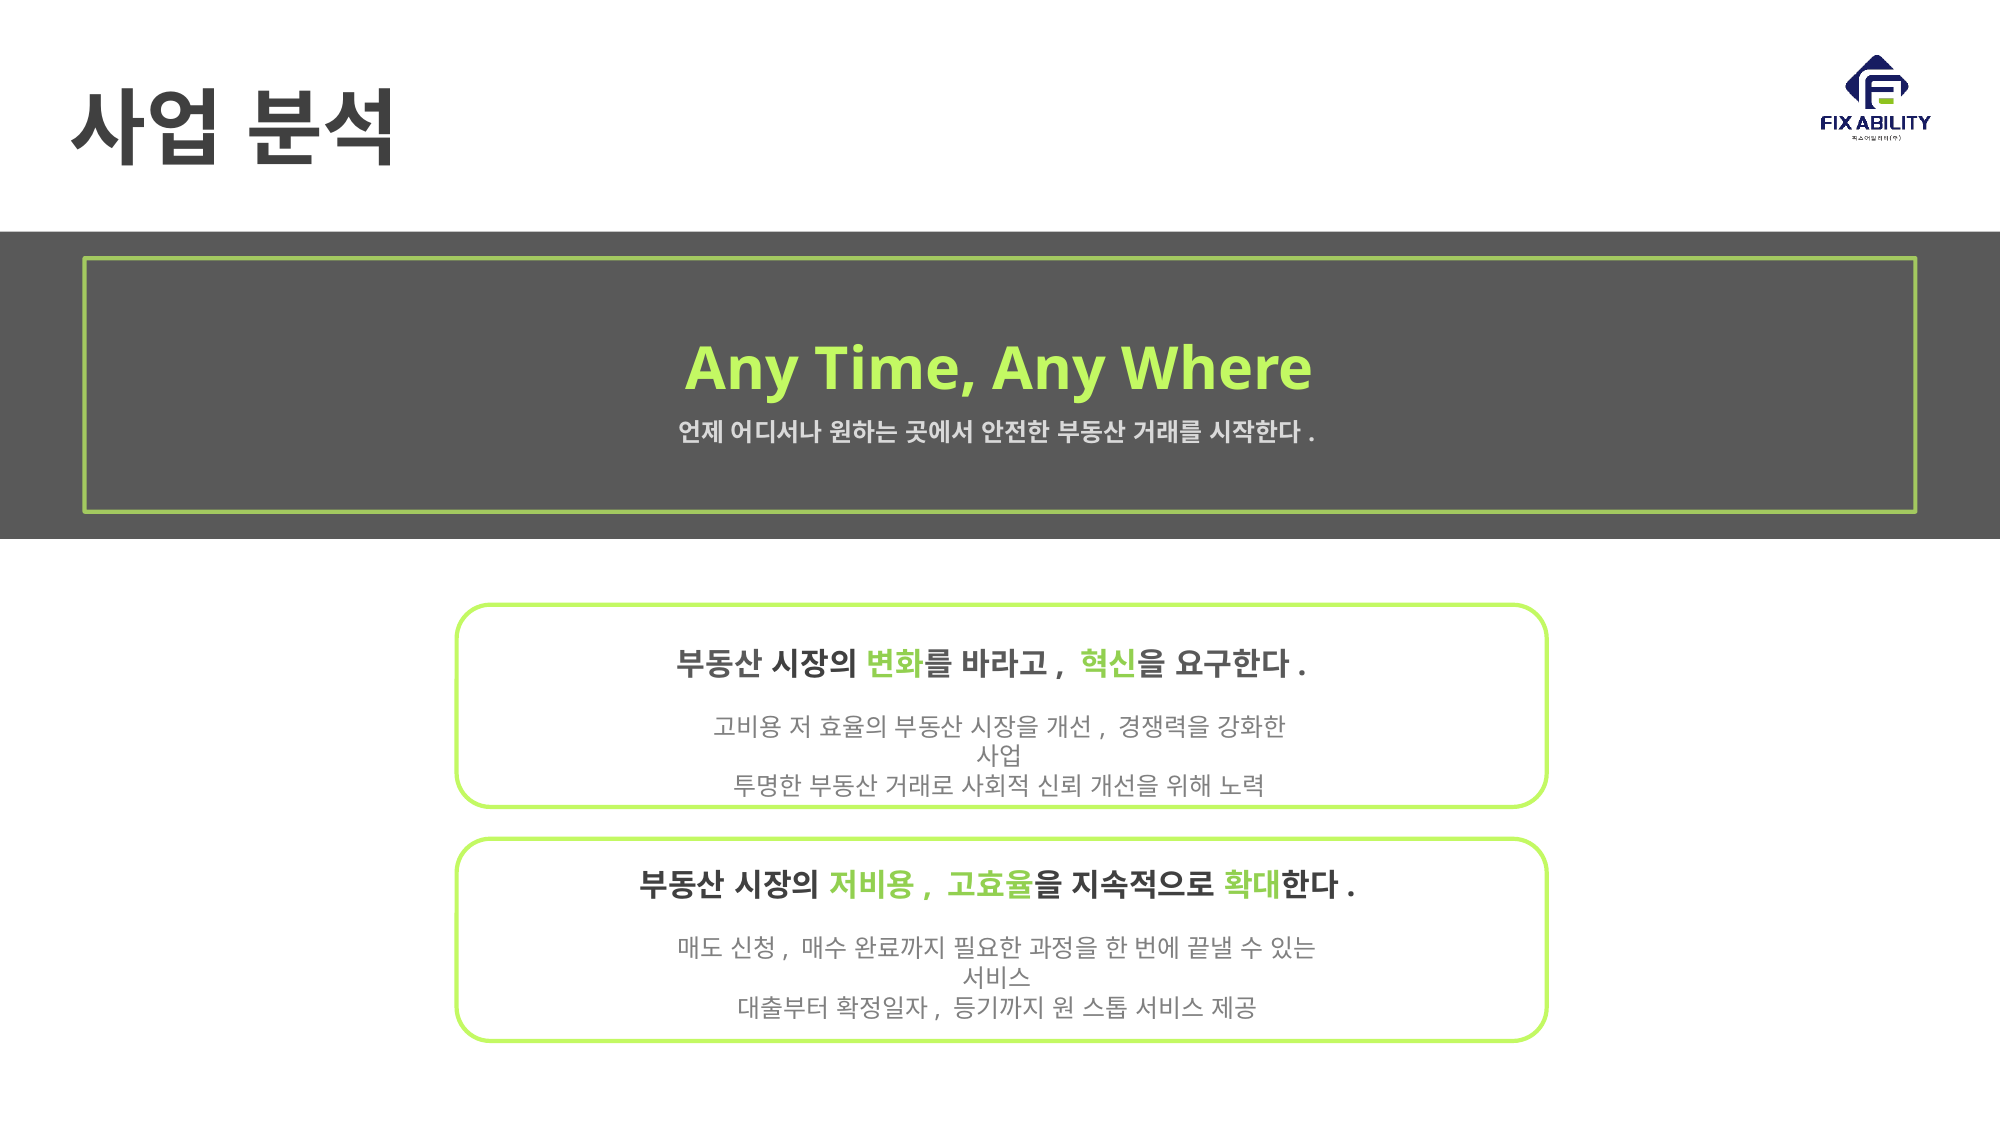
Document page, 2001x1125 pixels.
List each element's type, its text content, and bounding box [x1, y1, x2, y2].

text_box [0, 230, 2000, 541]
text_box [640, 857, 1355, 1002]
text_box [680, 636, 1320, 780]
text_box [454, 602, 1549, 810]
picture [1821, 54, 1931, 141]
text_box [454, 836, 1549, 1044]
text_box [82, 256, 1917, 514]
title 사업 분석 [55, 50, 812, 201]
